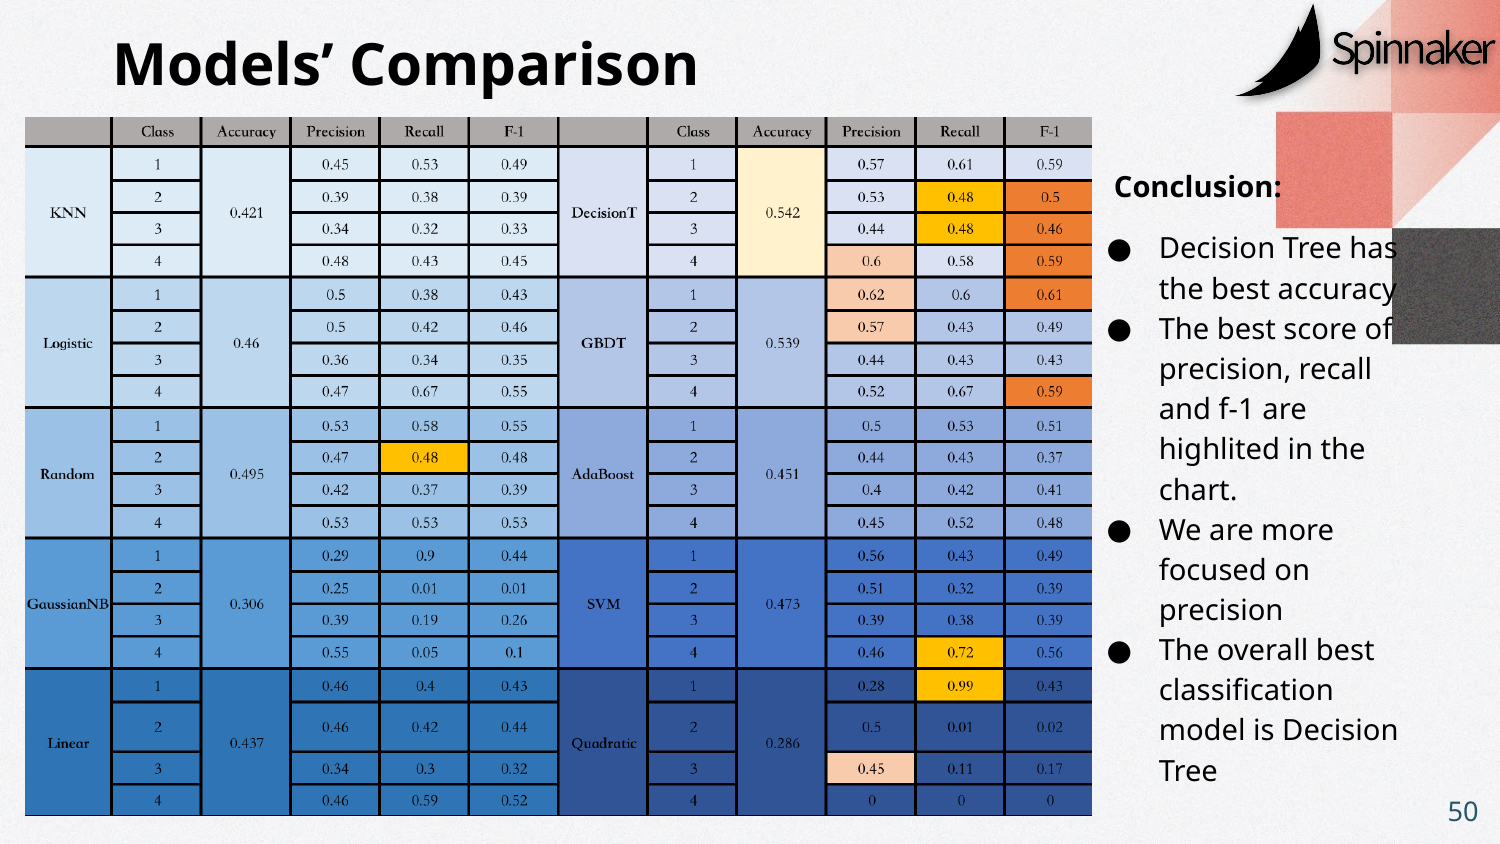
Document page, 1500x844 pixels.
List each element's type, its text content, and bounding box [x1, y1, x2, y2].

picture [0, 0, 1500, 844]
text_box Conclusion: [1098, 153, 1477, 219]
text_box Decision Tree has the best accuracy The best score of precision, recall and f-1 are highlited in the chart. We are more focused on precision The overall best classification model is Decision Tree [1096, 209, 1427, 802]
slide_number ‹#› [1403, 779, 1494, 844]
title Models’ Comparison [97, 14, 1138, 110]
